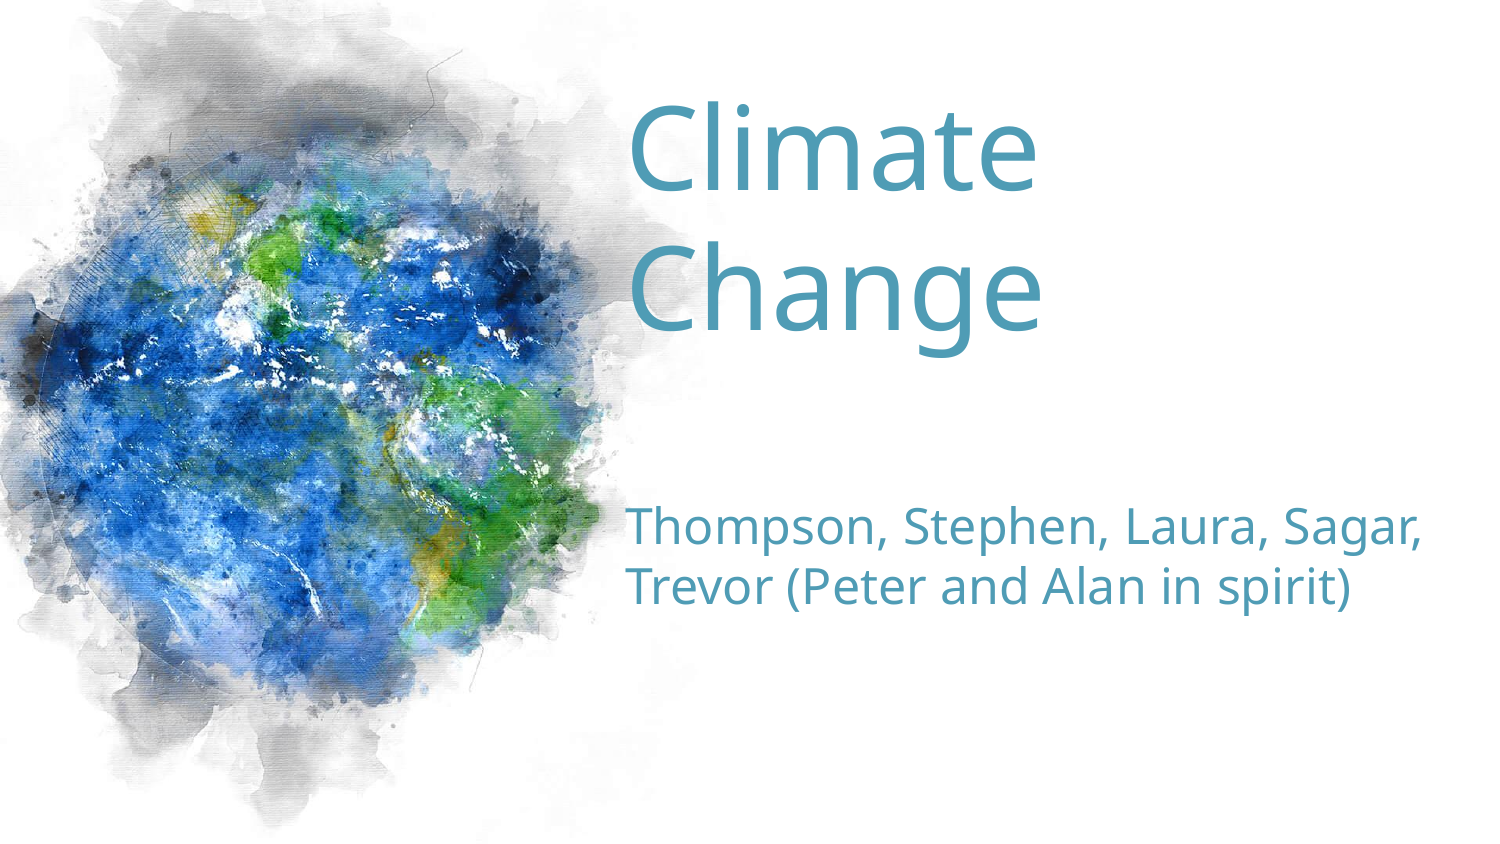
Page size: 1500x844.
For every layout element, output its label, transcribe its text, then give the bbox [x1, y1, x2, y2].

picture [0, 0, 1500, 844]
title Climate Change Thompson, Stephen, Laura, Sagar, Trevor (Peter and Alan in spirit) [625, 108, 1475, 300]
